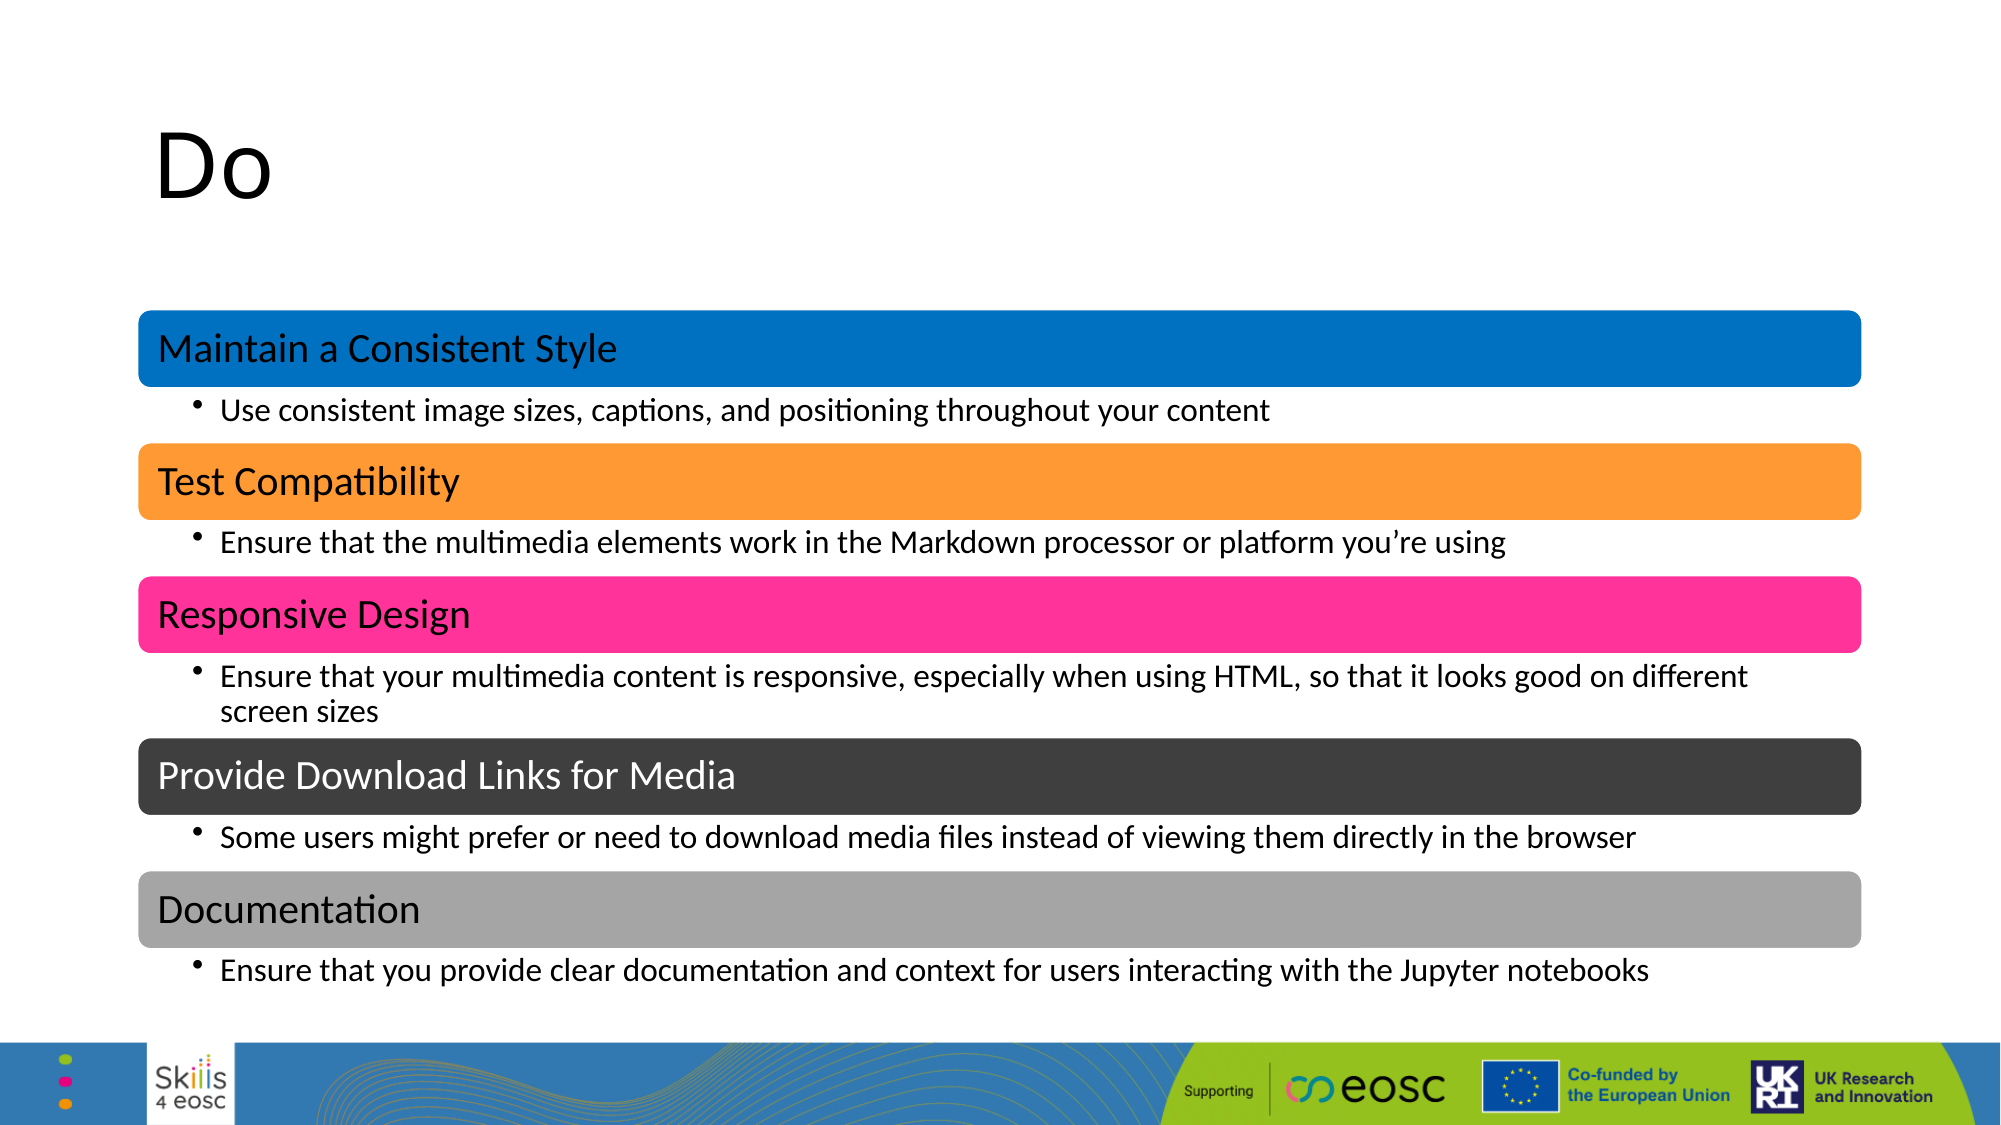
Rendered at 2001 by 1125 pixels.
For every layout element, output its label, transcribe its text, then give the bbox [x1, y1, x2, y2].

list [137, 299, 1863, 1014]
title Do [137, 59, 1863, 278]
picture [0, 0, 2001, 1125]
